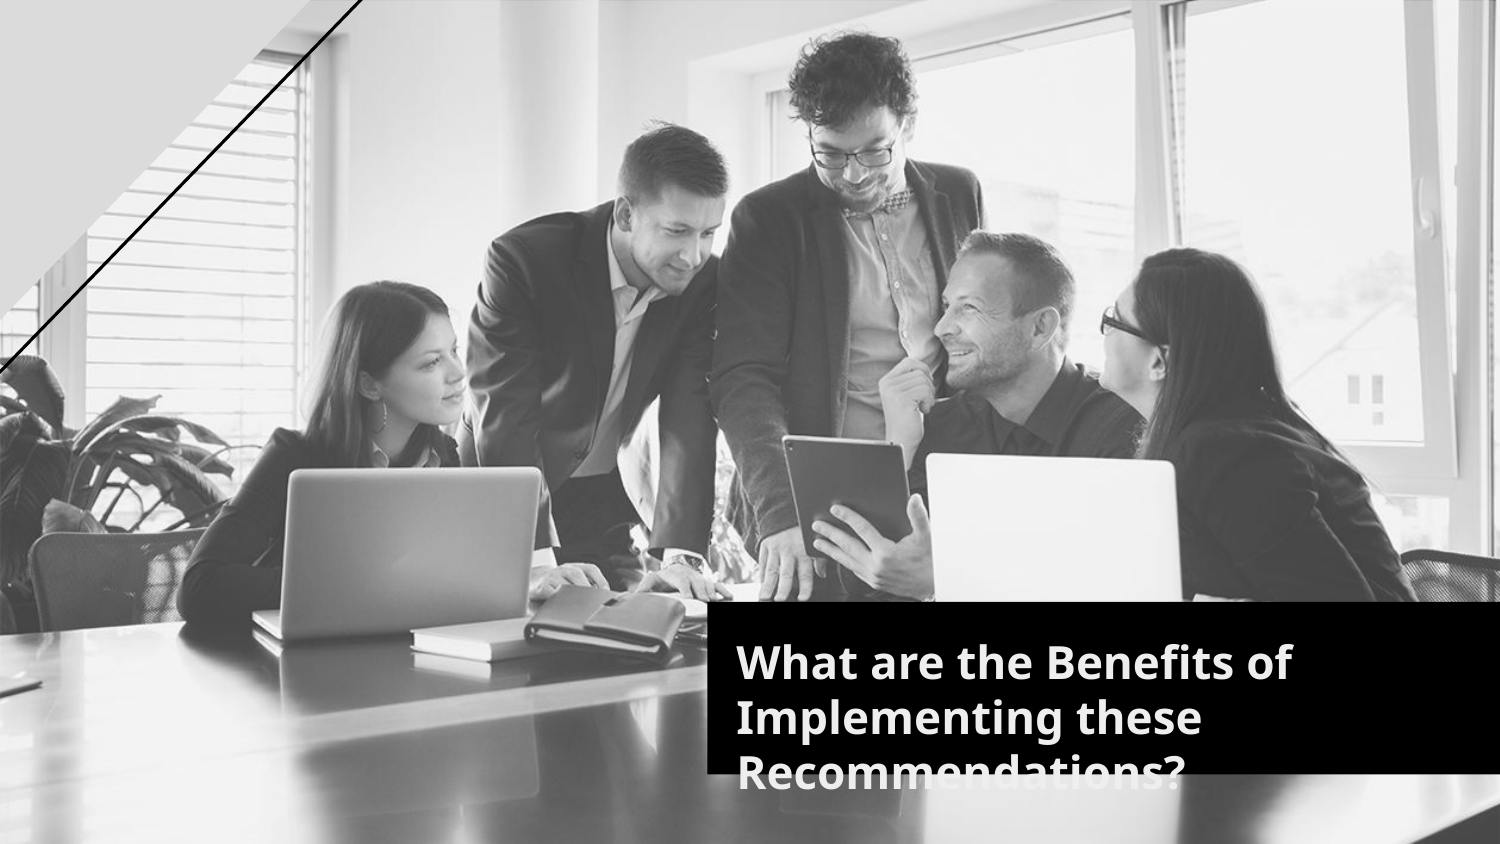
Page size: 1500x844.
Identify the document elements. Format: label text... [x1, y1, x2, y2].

text_box [0, 0, 1500, 844]
title What are the Benefits of Implementing these Recommendations? [721, 618, 1500, 747]
